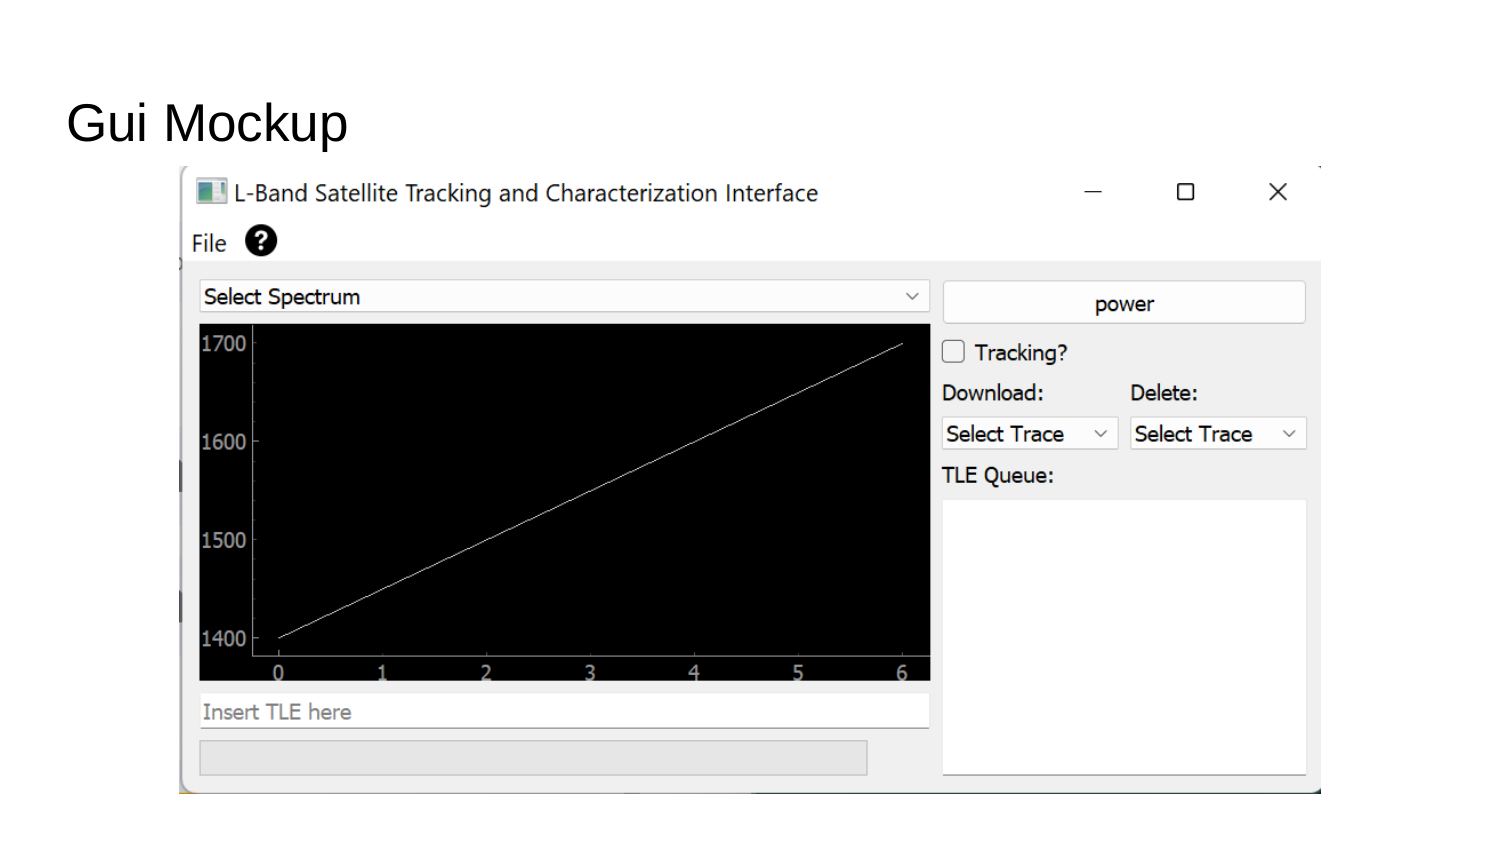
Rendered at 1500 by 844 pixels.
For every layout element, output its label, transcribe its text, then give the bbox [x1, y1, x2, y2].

title Gui Mockup [51, 72, 1449, 167]
picture [178, 166, 1322, 794]
